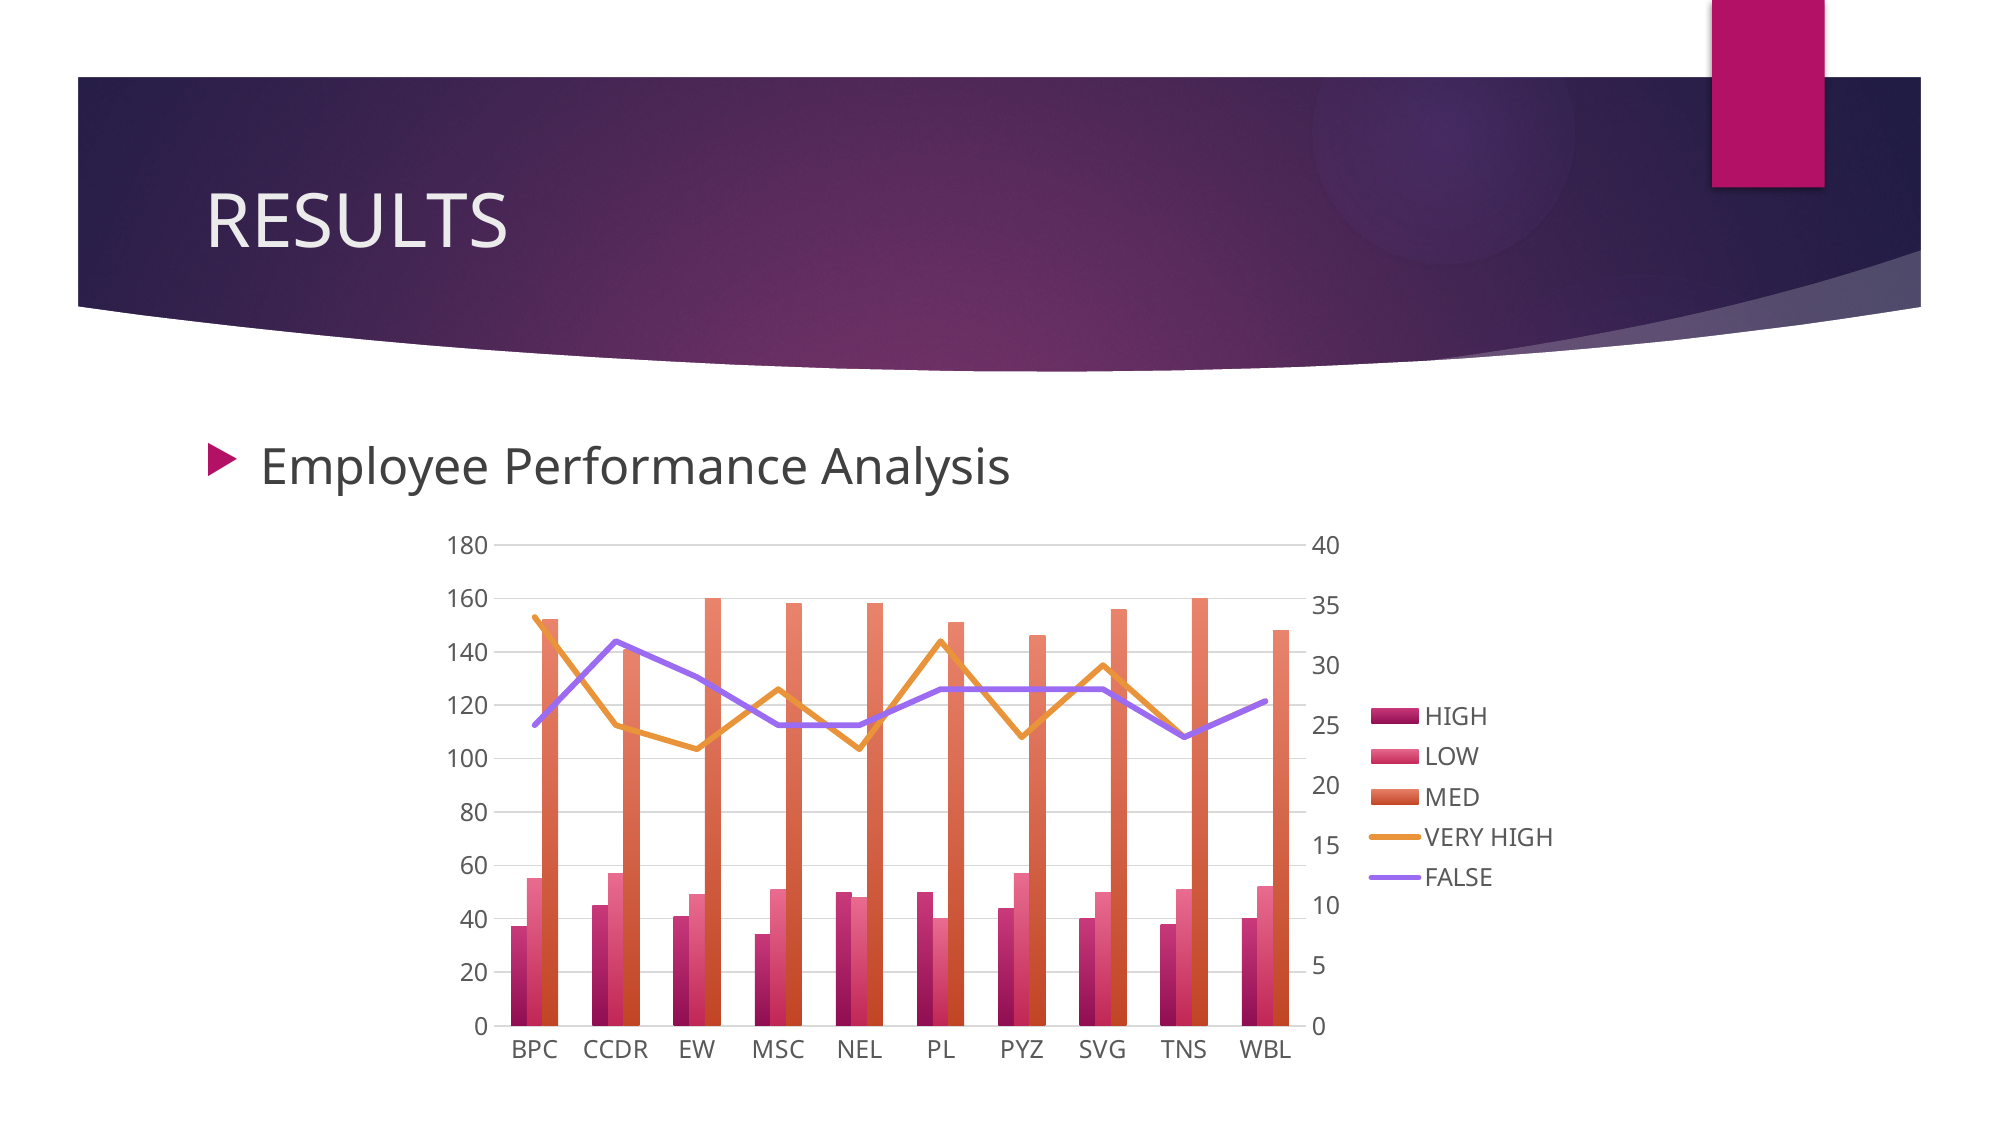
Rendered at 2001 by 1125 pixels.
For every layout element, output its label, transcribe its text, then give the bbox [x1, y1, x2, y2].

chart [422, 516, 1576, 1078]
list Employee Performance Analysis [189, 427, 1638, 988]
title RESULTS [189, 159, 1627, 276]
